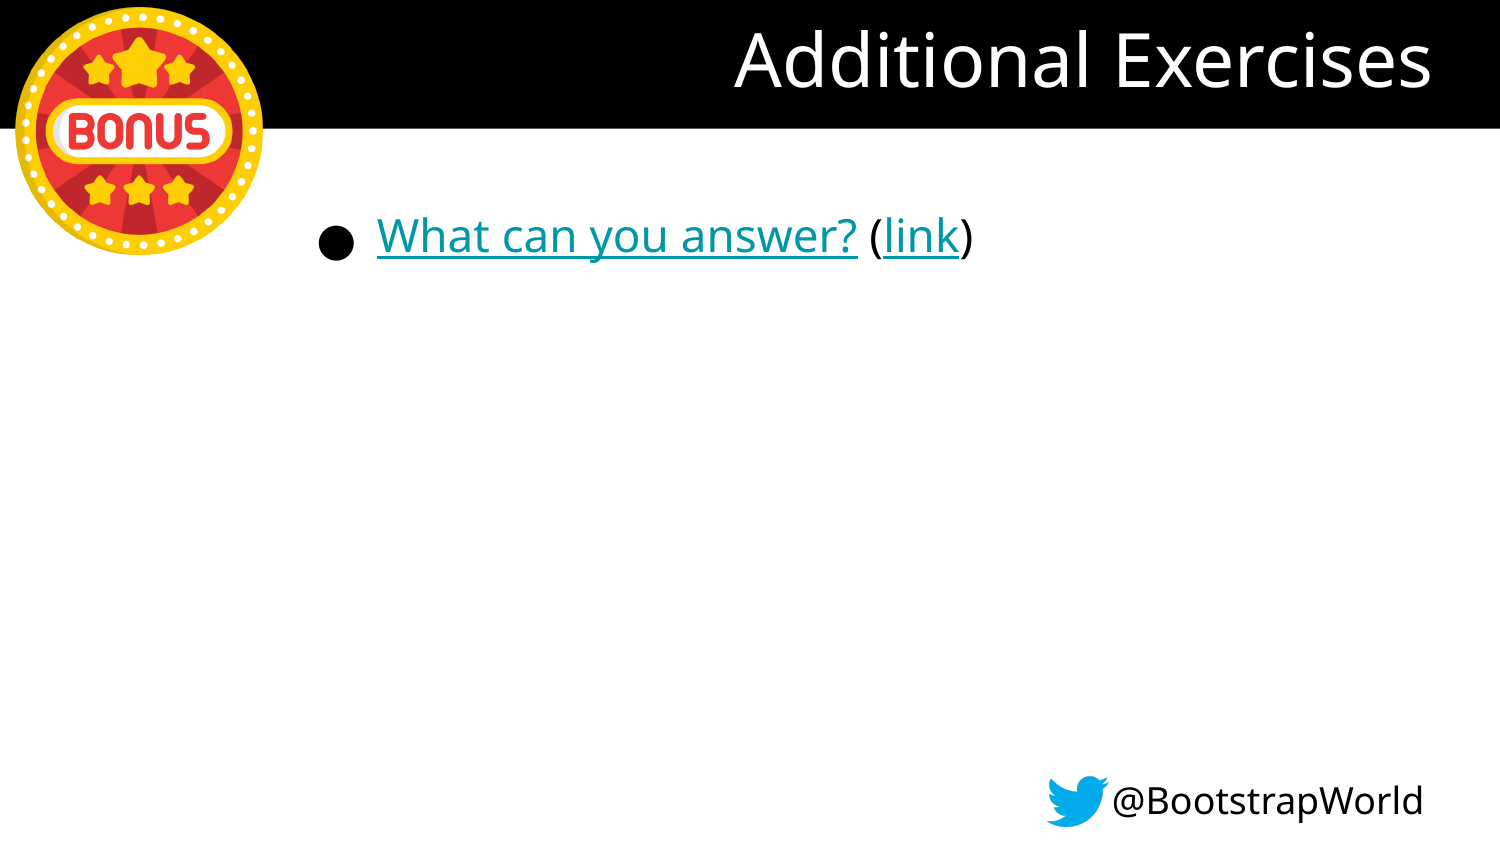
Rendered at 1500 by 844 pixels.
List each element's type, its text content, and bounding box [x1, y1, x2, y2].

list What can you answer? (link) [286, 181, 1405, 743]
picture [1037, 771, 1118, 832]
title Additional Exercises [286, 0, 1449, 92]
picture [15, 7, 263, 255]
